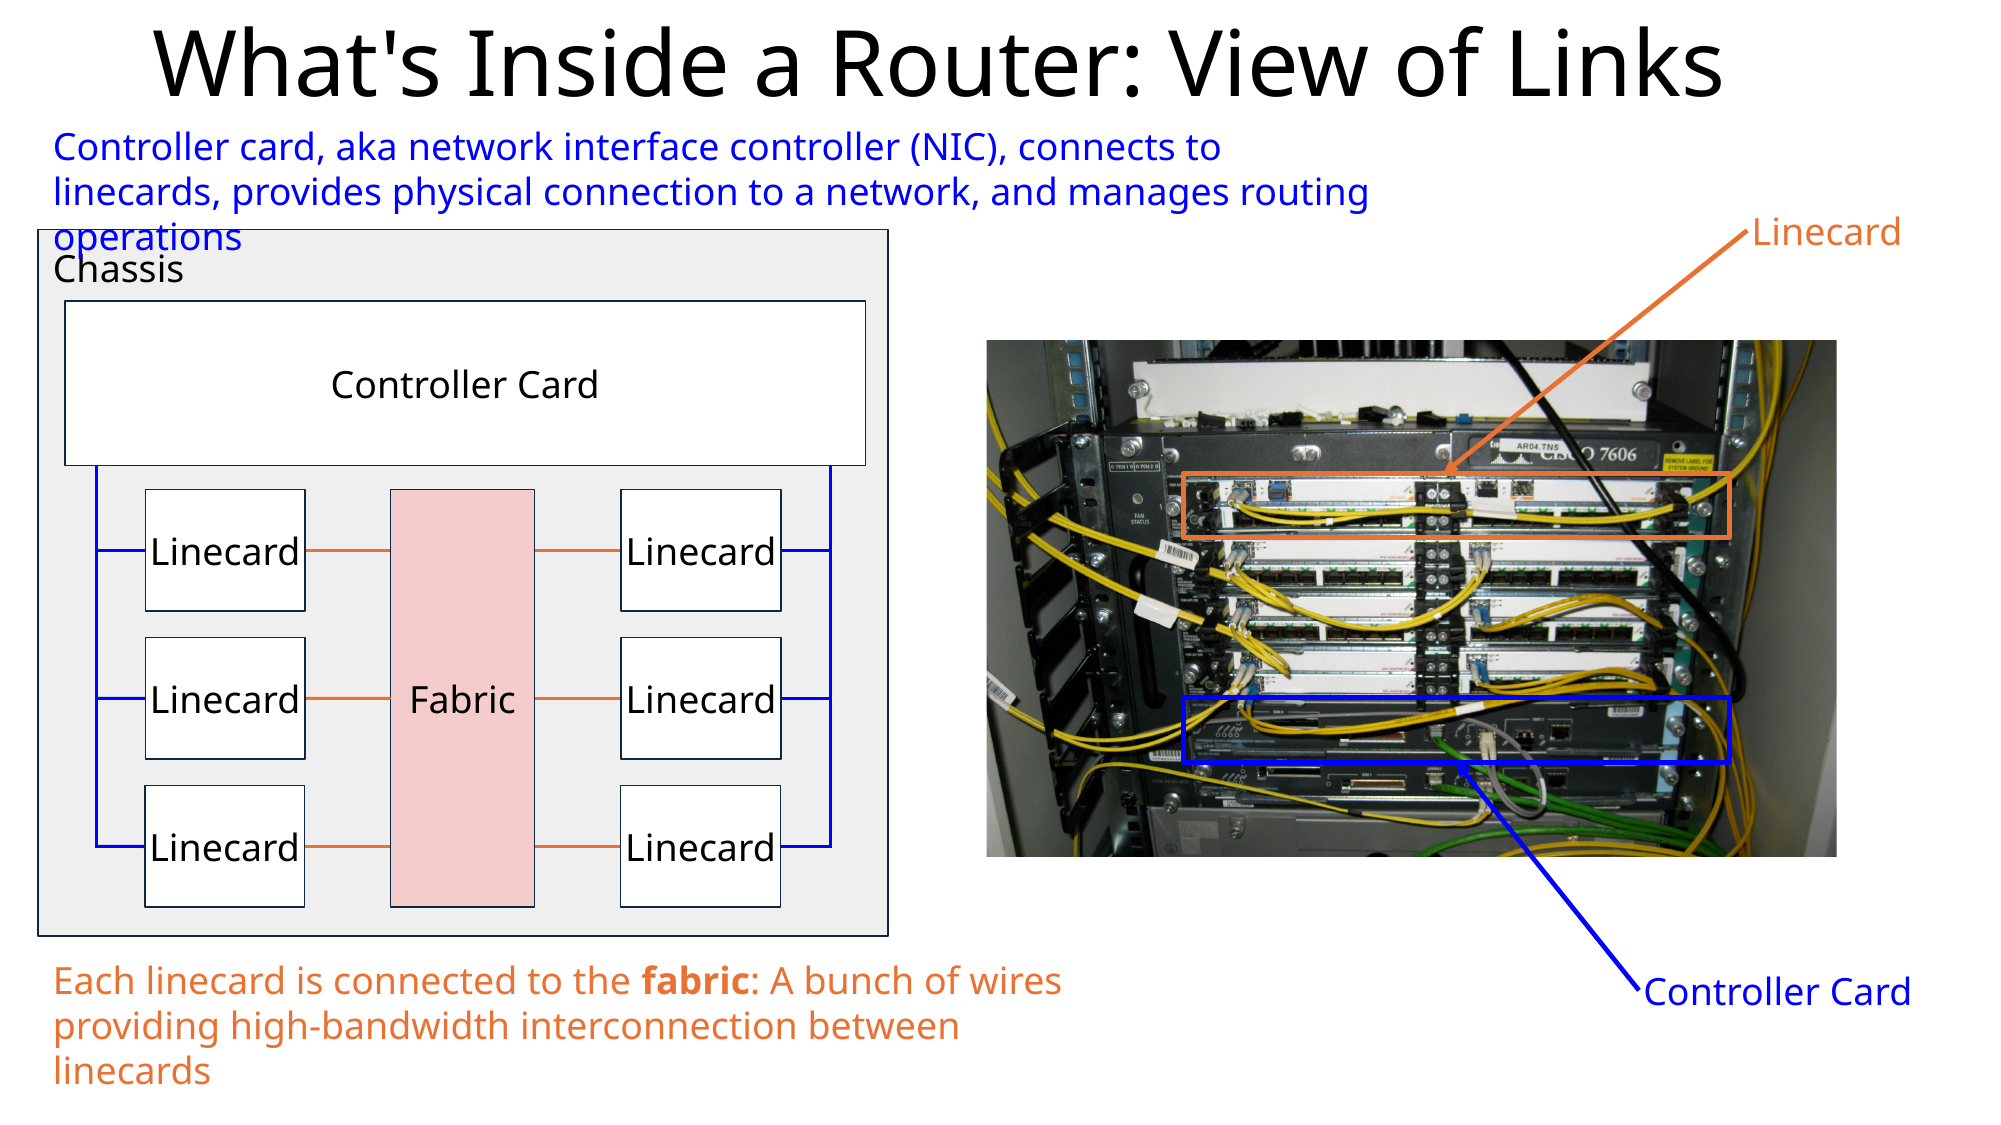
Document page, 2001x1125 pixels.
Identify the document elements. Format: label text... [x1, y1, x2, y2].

text_box Each linecard is connected to the fabric: A bunch of wires providing high-bandwidth interconnection between linecards [37, 941, 1110, 1107]
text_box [1443, 230, 1748, 474]
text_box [37, 229, 889, 937]
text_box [1455, 761, 1640, 992]
title What's Inside a Router: View of Links [137, 5, 1863, 128]
text_box Controller card, aka network interface controller (NIC), connects to linecards, provides physical connection to a network, and manages routing operations [37, 108, 1394, 274]
text_box Linecard [1747, 203, 1921, 258]
picture [986, 339, 1838, 858]
text_box Controller Card [1638, 963, 1958, 1018]
